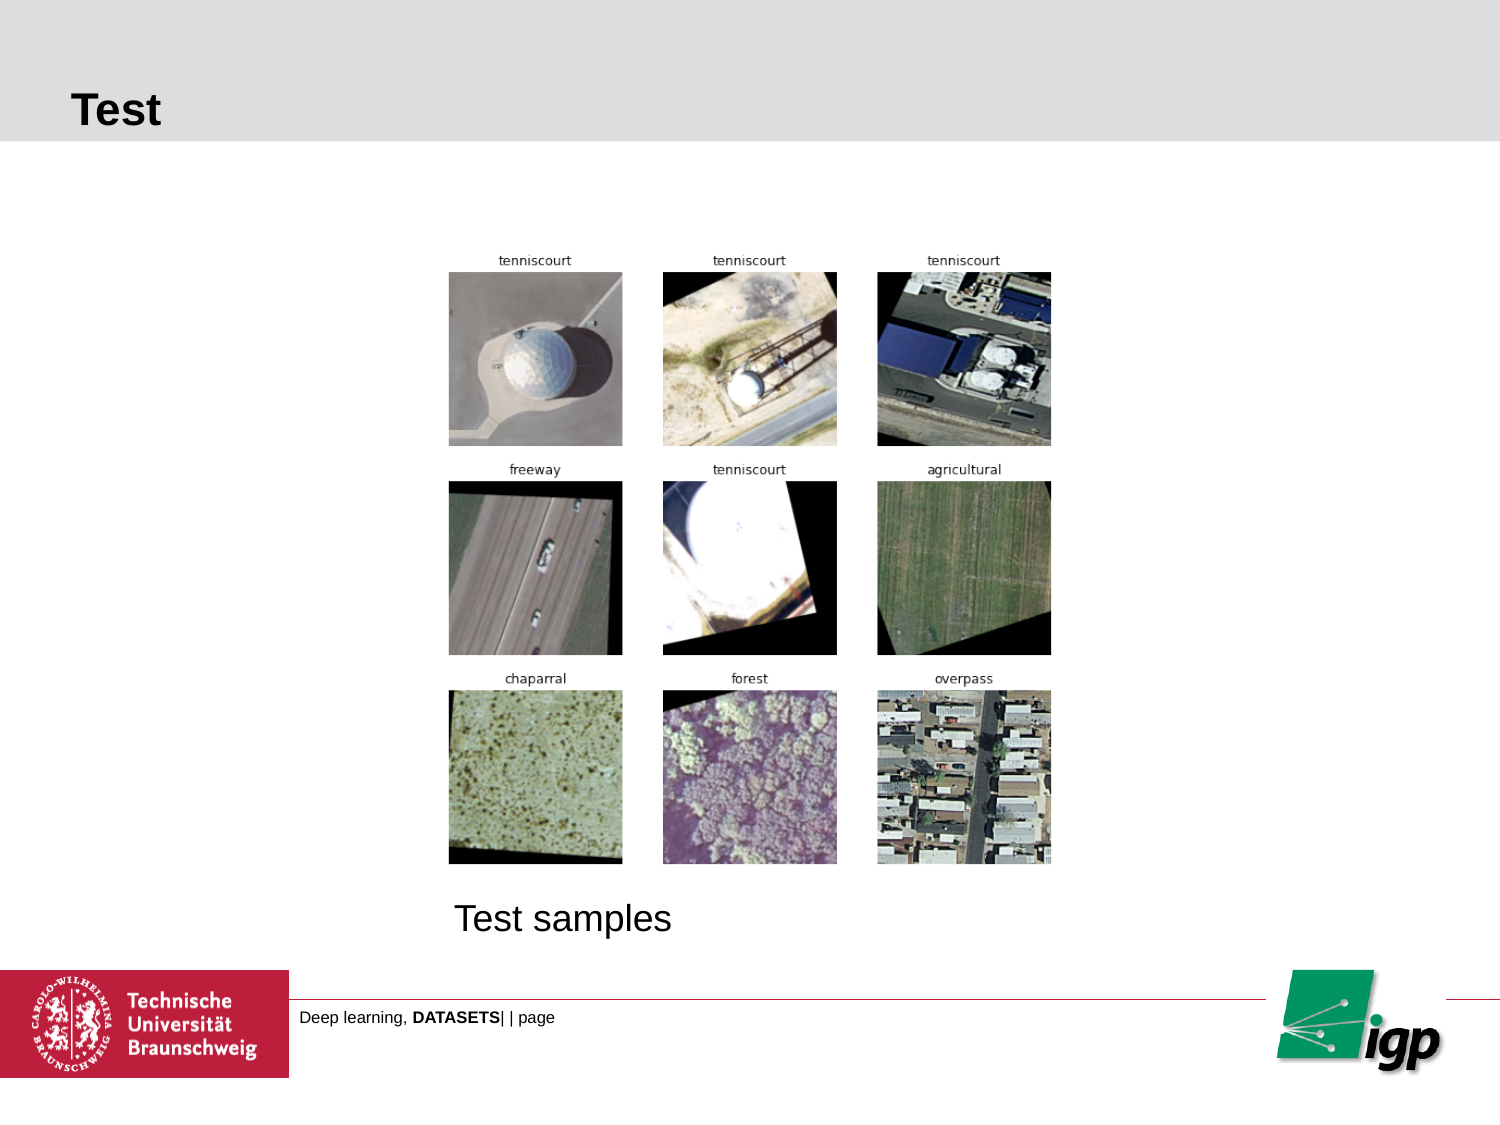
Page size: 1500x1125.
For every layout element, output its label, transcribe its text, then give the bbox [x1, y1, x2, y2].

picture [0, 970, 289, 1078]
text_box Test [70, 79, 1445, 135]
picture [1266, 960, 1446, 1078]
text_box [441, 249, 1059, 950]
